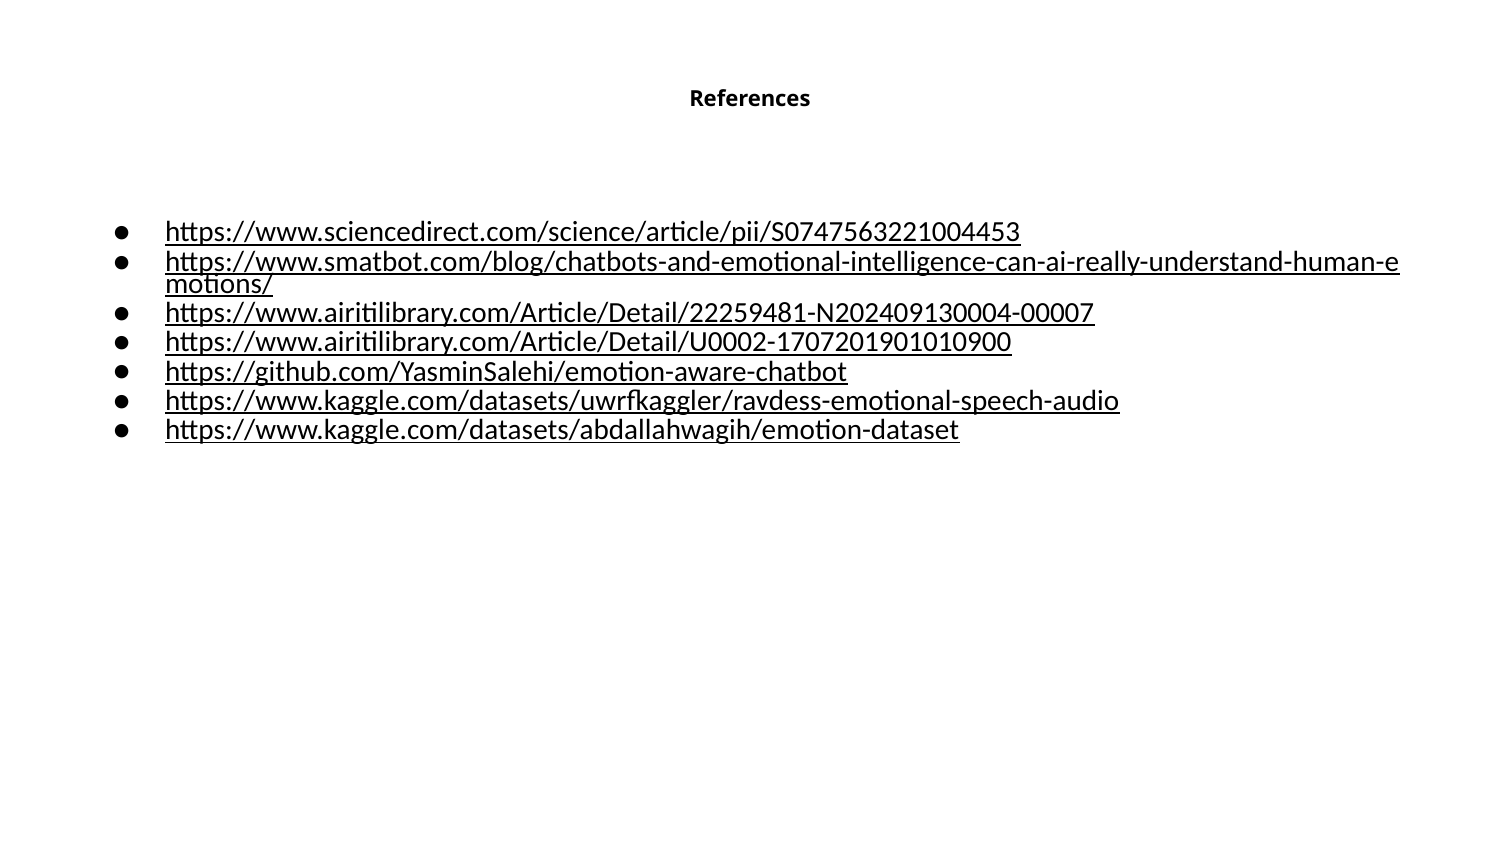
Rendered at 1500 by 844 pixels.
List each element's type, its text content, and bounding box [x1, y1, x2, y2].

list https://www.sciencedirect.com/science/article/pii/S0747563221004453 https://www.smatbot.com/blog/chatbots-and-emotional-intelligence-can-ai-really-understand-human-emotions/ https://www.airitilibrary.com/Article/Detail/22259481-N202409130004-00007 https://www.airitilibrary.com/Article/Detail/U0002-1707201901010900 https://github.com/YasminSalehi/emotion-aware-chatbot https://www.kaggle.com/datasets/uwrfkaggler/ravdess-emotional-speech-audio https://www.kaggle.com/datasets/abdallahwagih/emotion-dataset [75, 204, 1425, 702]
title References [75, 67, 1425, 129]
